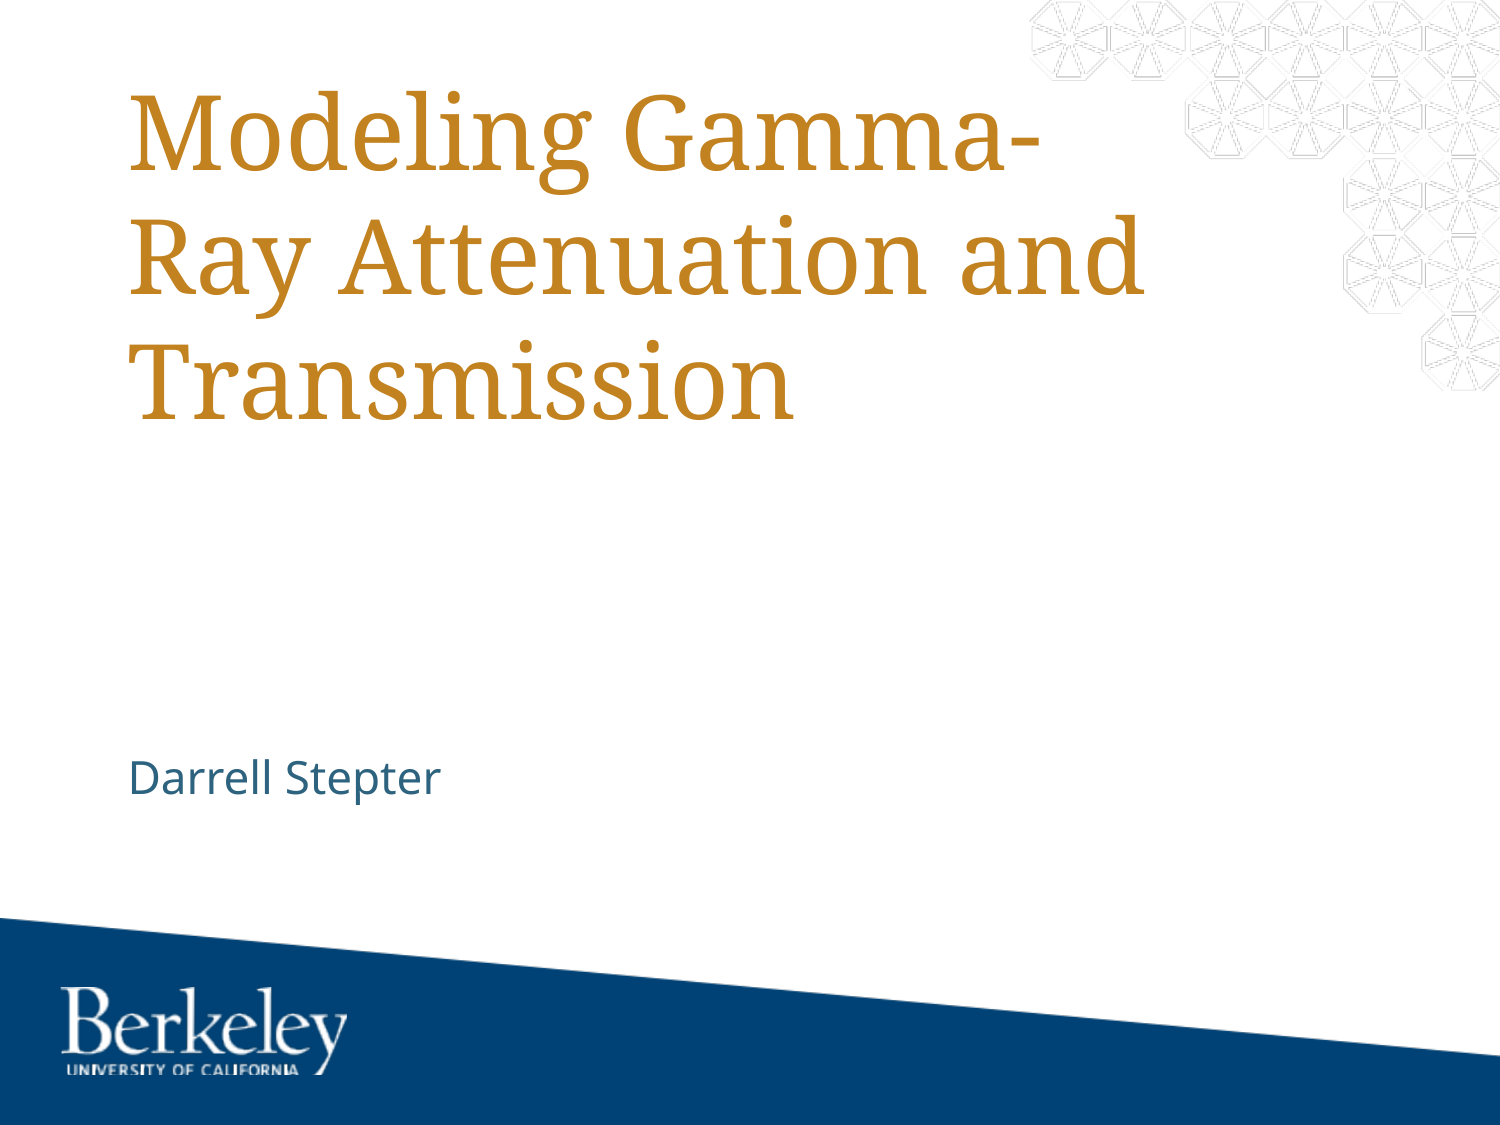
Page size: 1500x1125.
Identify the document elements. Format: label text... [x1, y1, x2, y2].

subtitle Darrell Stepter [112, 741, 1163, 924]
title Modeling Gamma-Ray Attenuation and Transmission [112, 134, 1231, 372]
